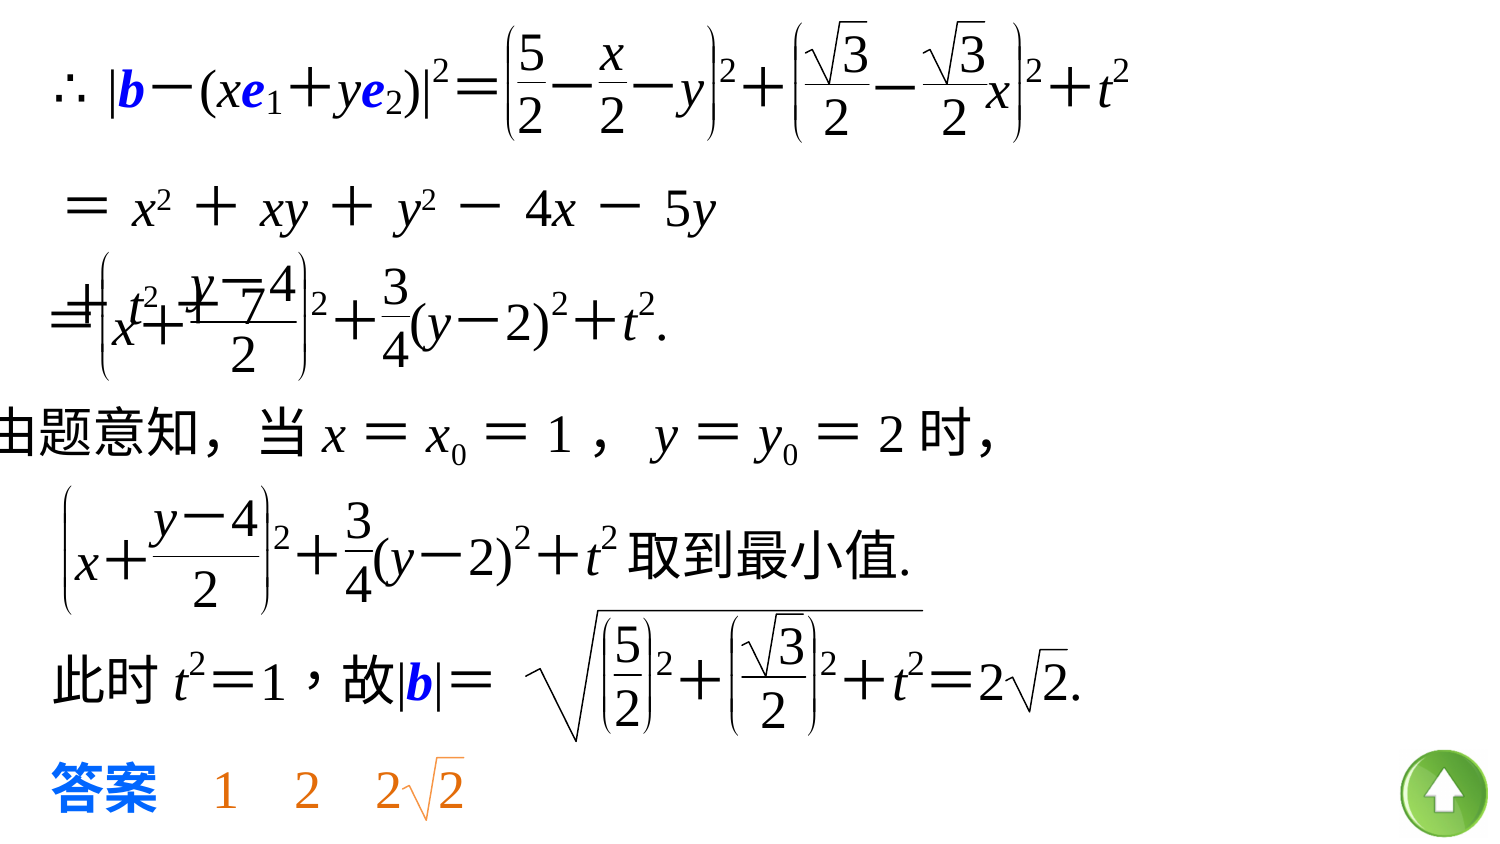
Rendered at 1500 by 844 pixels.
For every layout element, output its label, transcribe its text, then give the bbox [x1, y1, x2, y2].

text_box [51, 606, 1160, 797]
text_box 由题意知，当x＝x0＝1，y＝y0＝2时， [0, 390, 1043, 480]
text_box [43, 246, 1259, 425]
picture [1399, 749, 1489, 838]
text_box ＝x2＋xy＋y2－4x－5y＋t2＋7 [46, 132, 744, 245]
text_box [52, 18, 1268, 193]
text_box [50, 740, 554, 844]
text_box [60, 480, 1169, 671]
